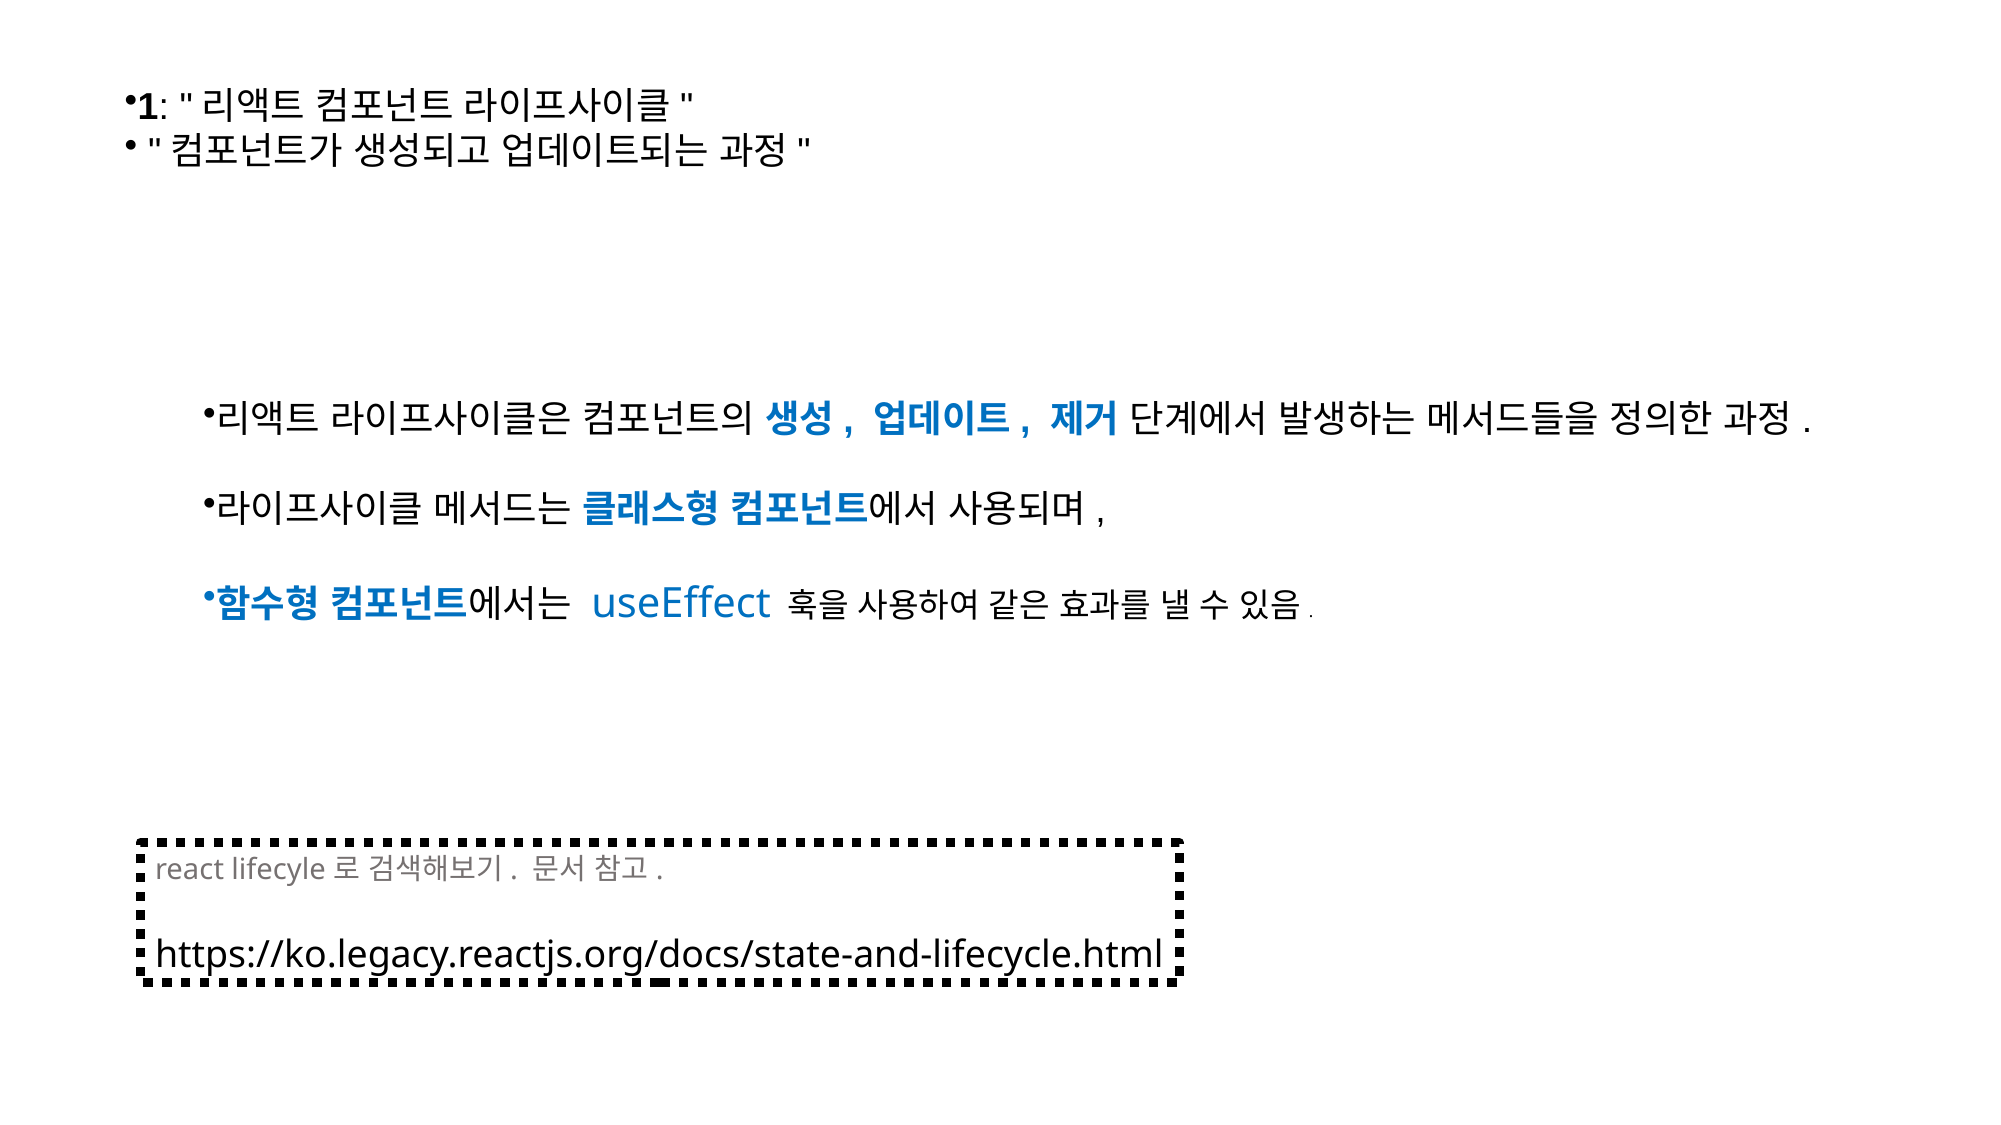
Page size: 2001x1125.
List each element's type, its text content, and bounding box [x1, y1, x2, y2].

text_box react lifecyle로 검색해보기. 문서 참고. https://ko.legacy.reactjs.org/docs/state-and-lifecycle.html [140, 842, 1180, 983]
text_box 1: "리액트 컴포넌트 라이프사이클" "컴포넌트가 생성되고 업데이트되는 과정" [109, 74, 837, 180]
text_box 리액트 라이프사이클은 컴포넌트의 생성, 업데이트, 제거 단계에서 발생하는 메서드들을 정의한 과정. 라이프사이클 메서드는 클래스형 컴포넌트에서 사용되며, 함수형 컴포넌트에서는 useEffect 훅을 사용하여 같은 효과를 낼 수 있음. [188, 342, 1828, 633]
